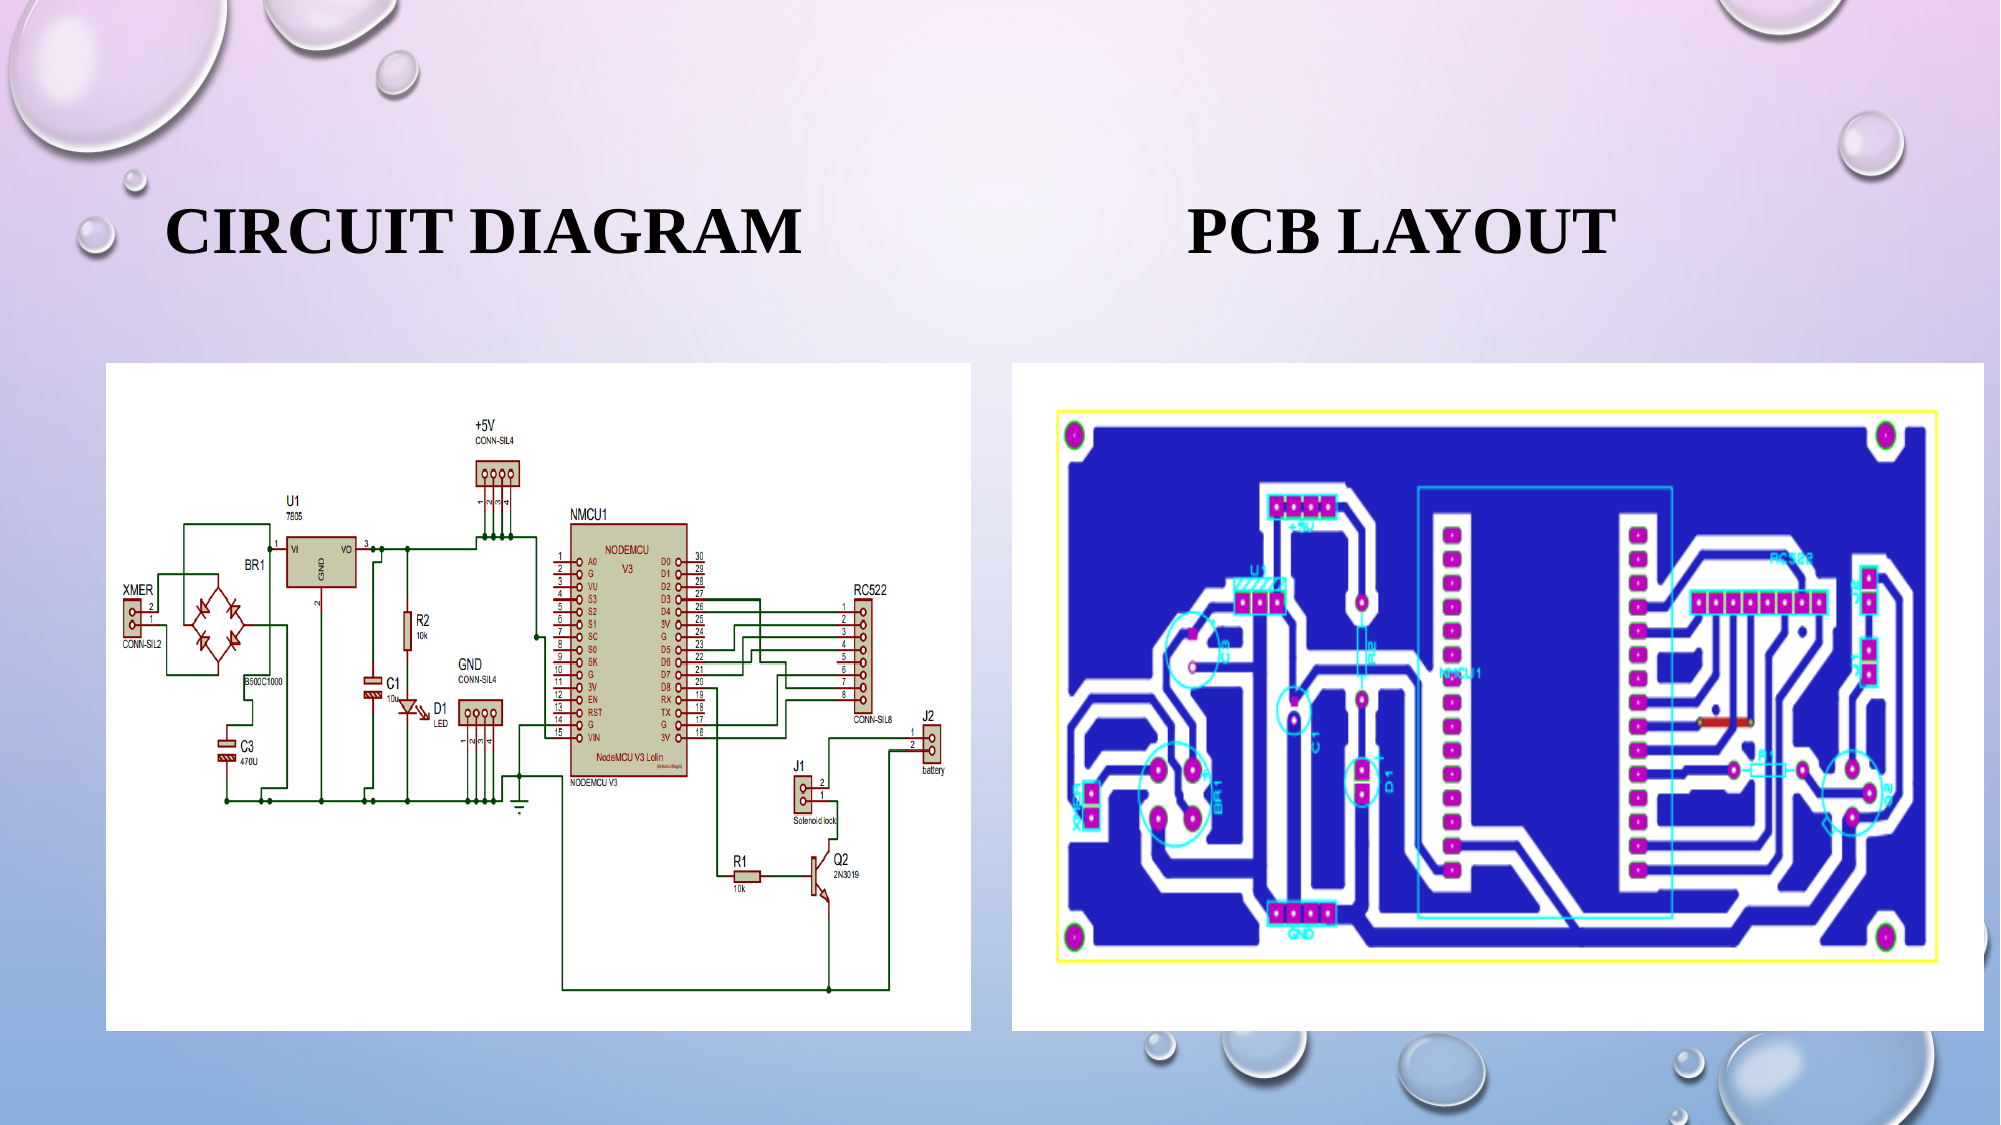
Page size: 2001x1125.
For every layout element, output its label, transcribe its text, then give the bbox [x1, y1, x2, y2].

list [1012, 363, 1985, 1031]
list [106, 363, 971, 1031]
picture [0, 0, 2000, 1125]
title Circuit Diagram PCB Layout [149, 101, 1851, 364]
